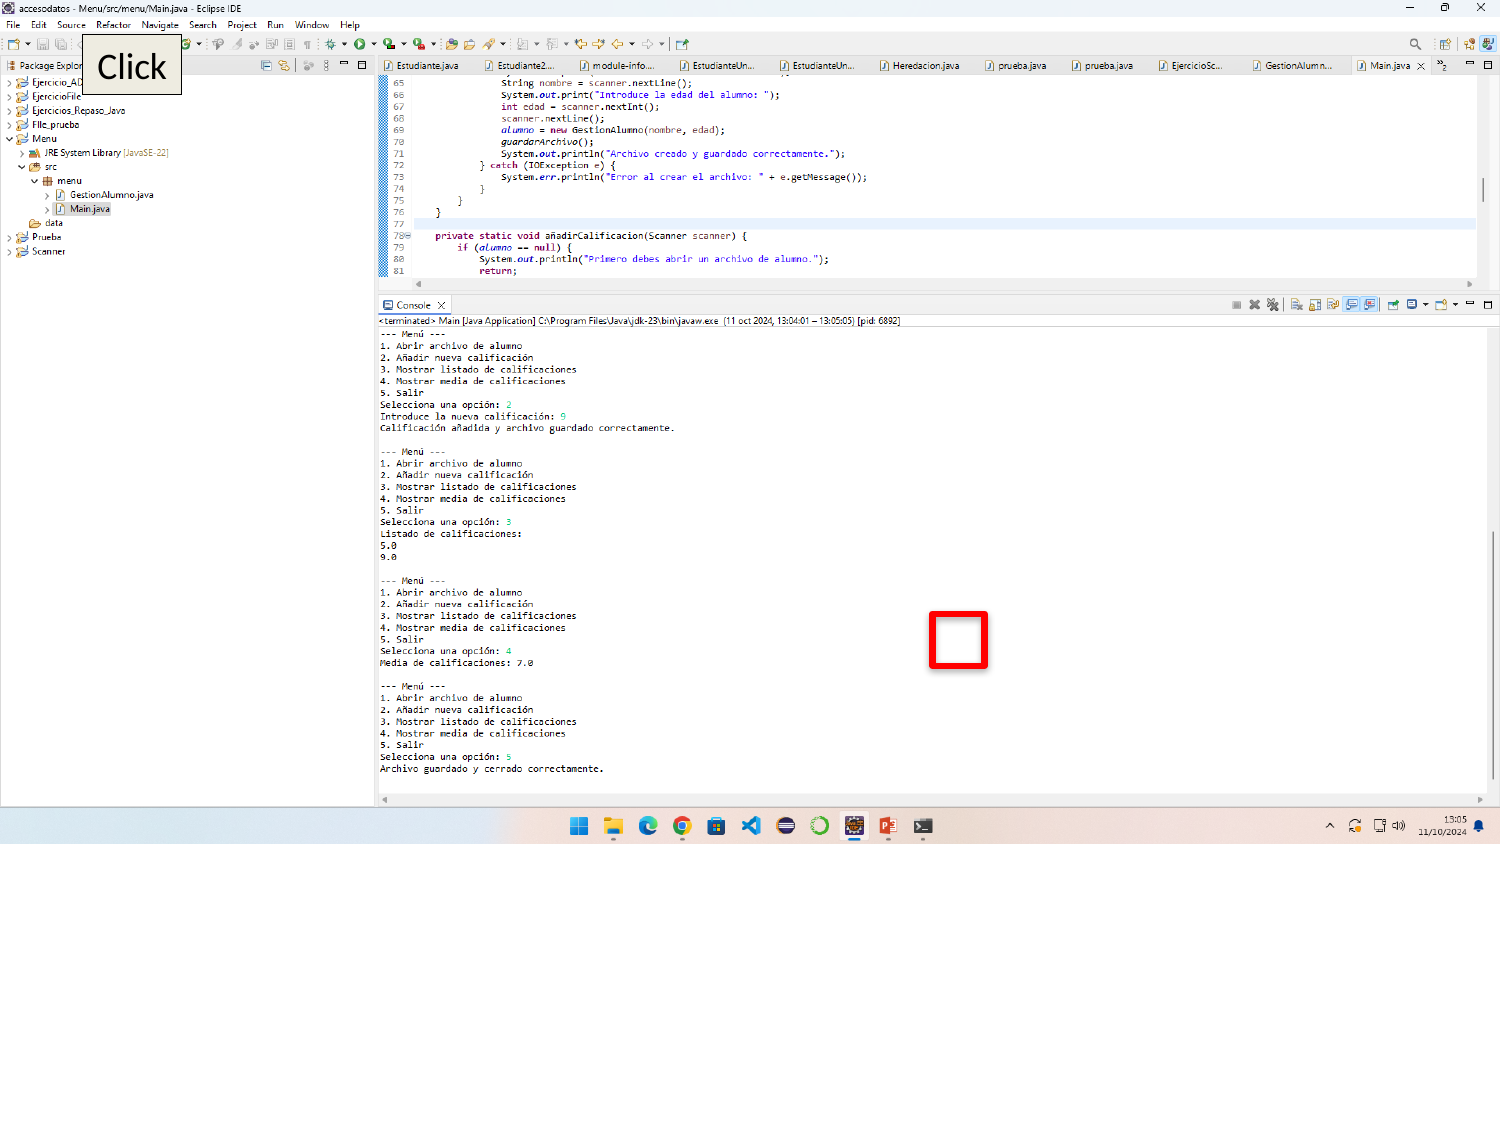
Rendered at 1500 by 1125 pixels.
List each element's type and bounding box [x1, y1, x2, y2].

picture [0, 0, 1500, 844]
